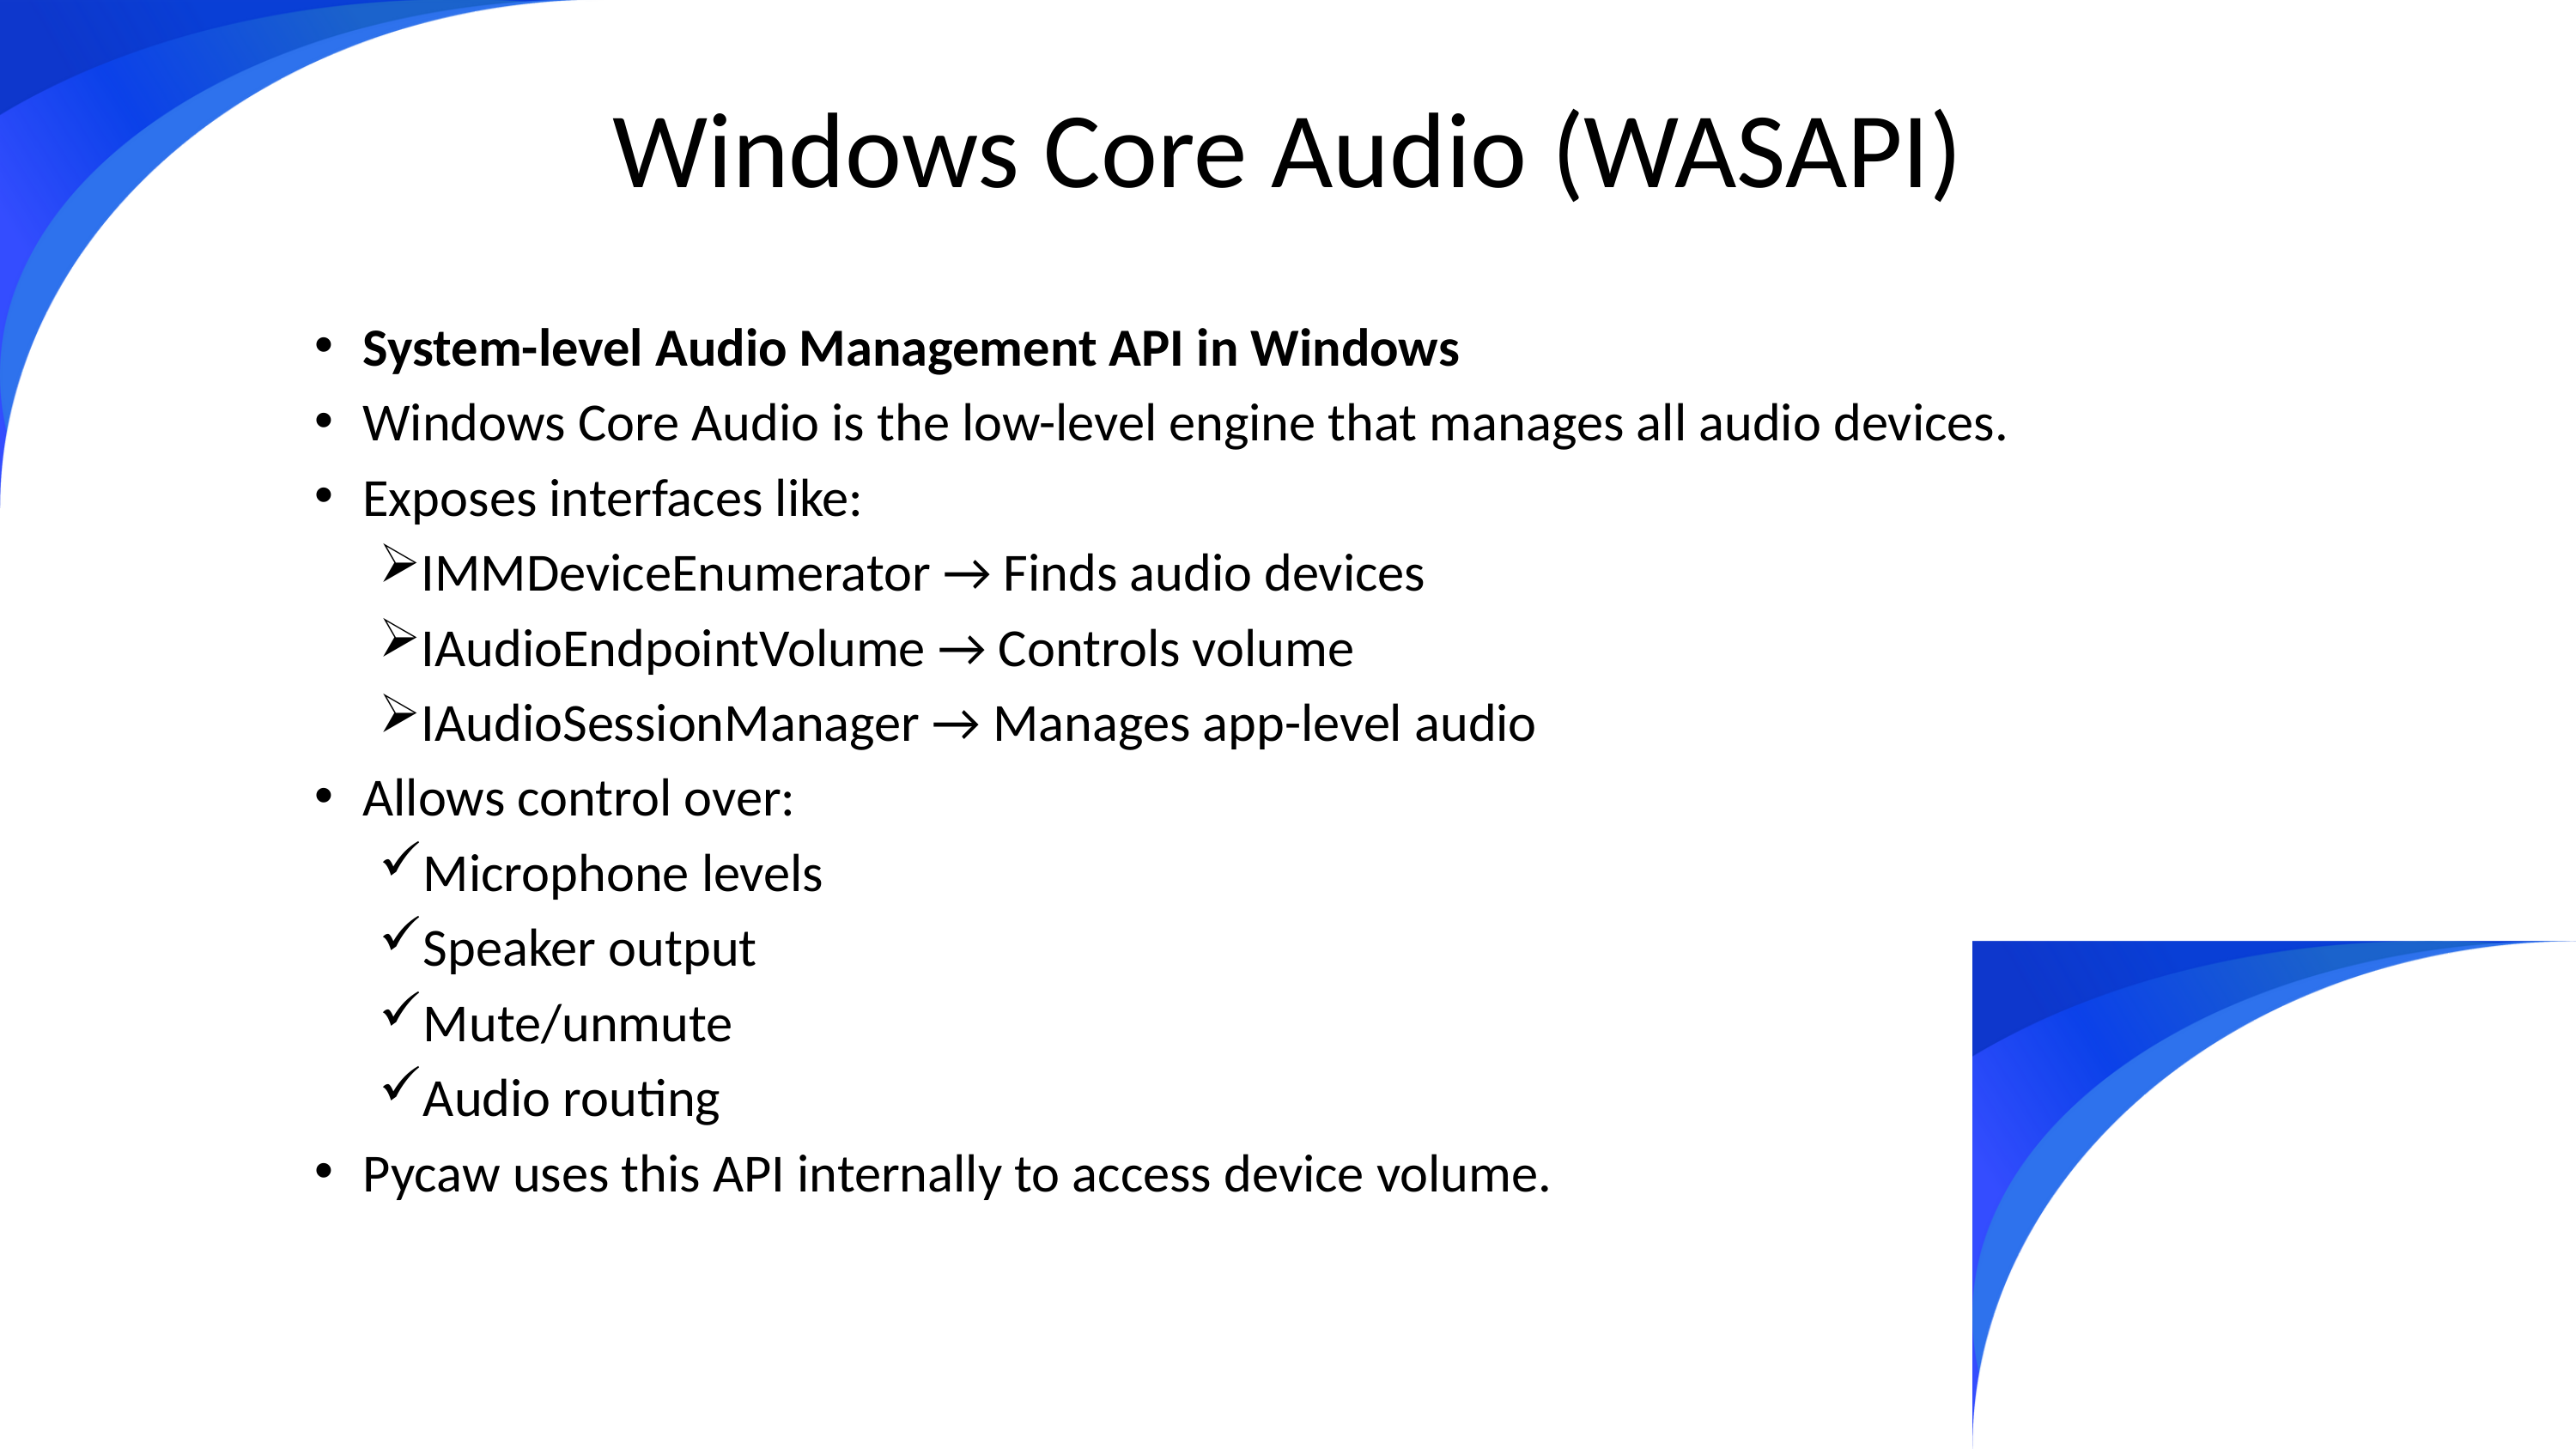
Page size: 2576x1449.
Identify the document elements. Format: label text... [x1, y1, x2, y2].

text_box [0, 0, 604, 508]
text_box [1972, 941, 2576, 1449]
text_box Windows Core Audio (WASAPI) [161, 80, 2415, 209]
text_box System-level Audio Management API in Windows Windows Core Audio is the low-level engine that manages all audio devices. Exposes interfaces like: IMMDeviceEnumerator → Finds audio devices IAudioEndpointVolume → Controls volume IAudioSessionManager → Manages app-level audio Allows control over: Microphone levels Speaker output Mute/unmute Audio routing Pycaw uses this API internally to access device volume. [301, 306, 2084, 1256]
